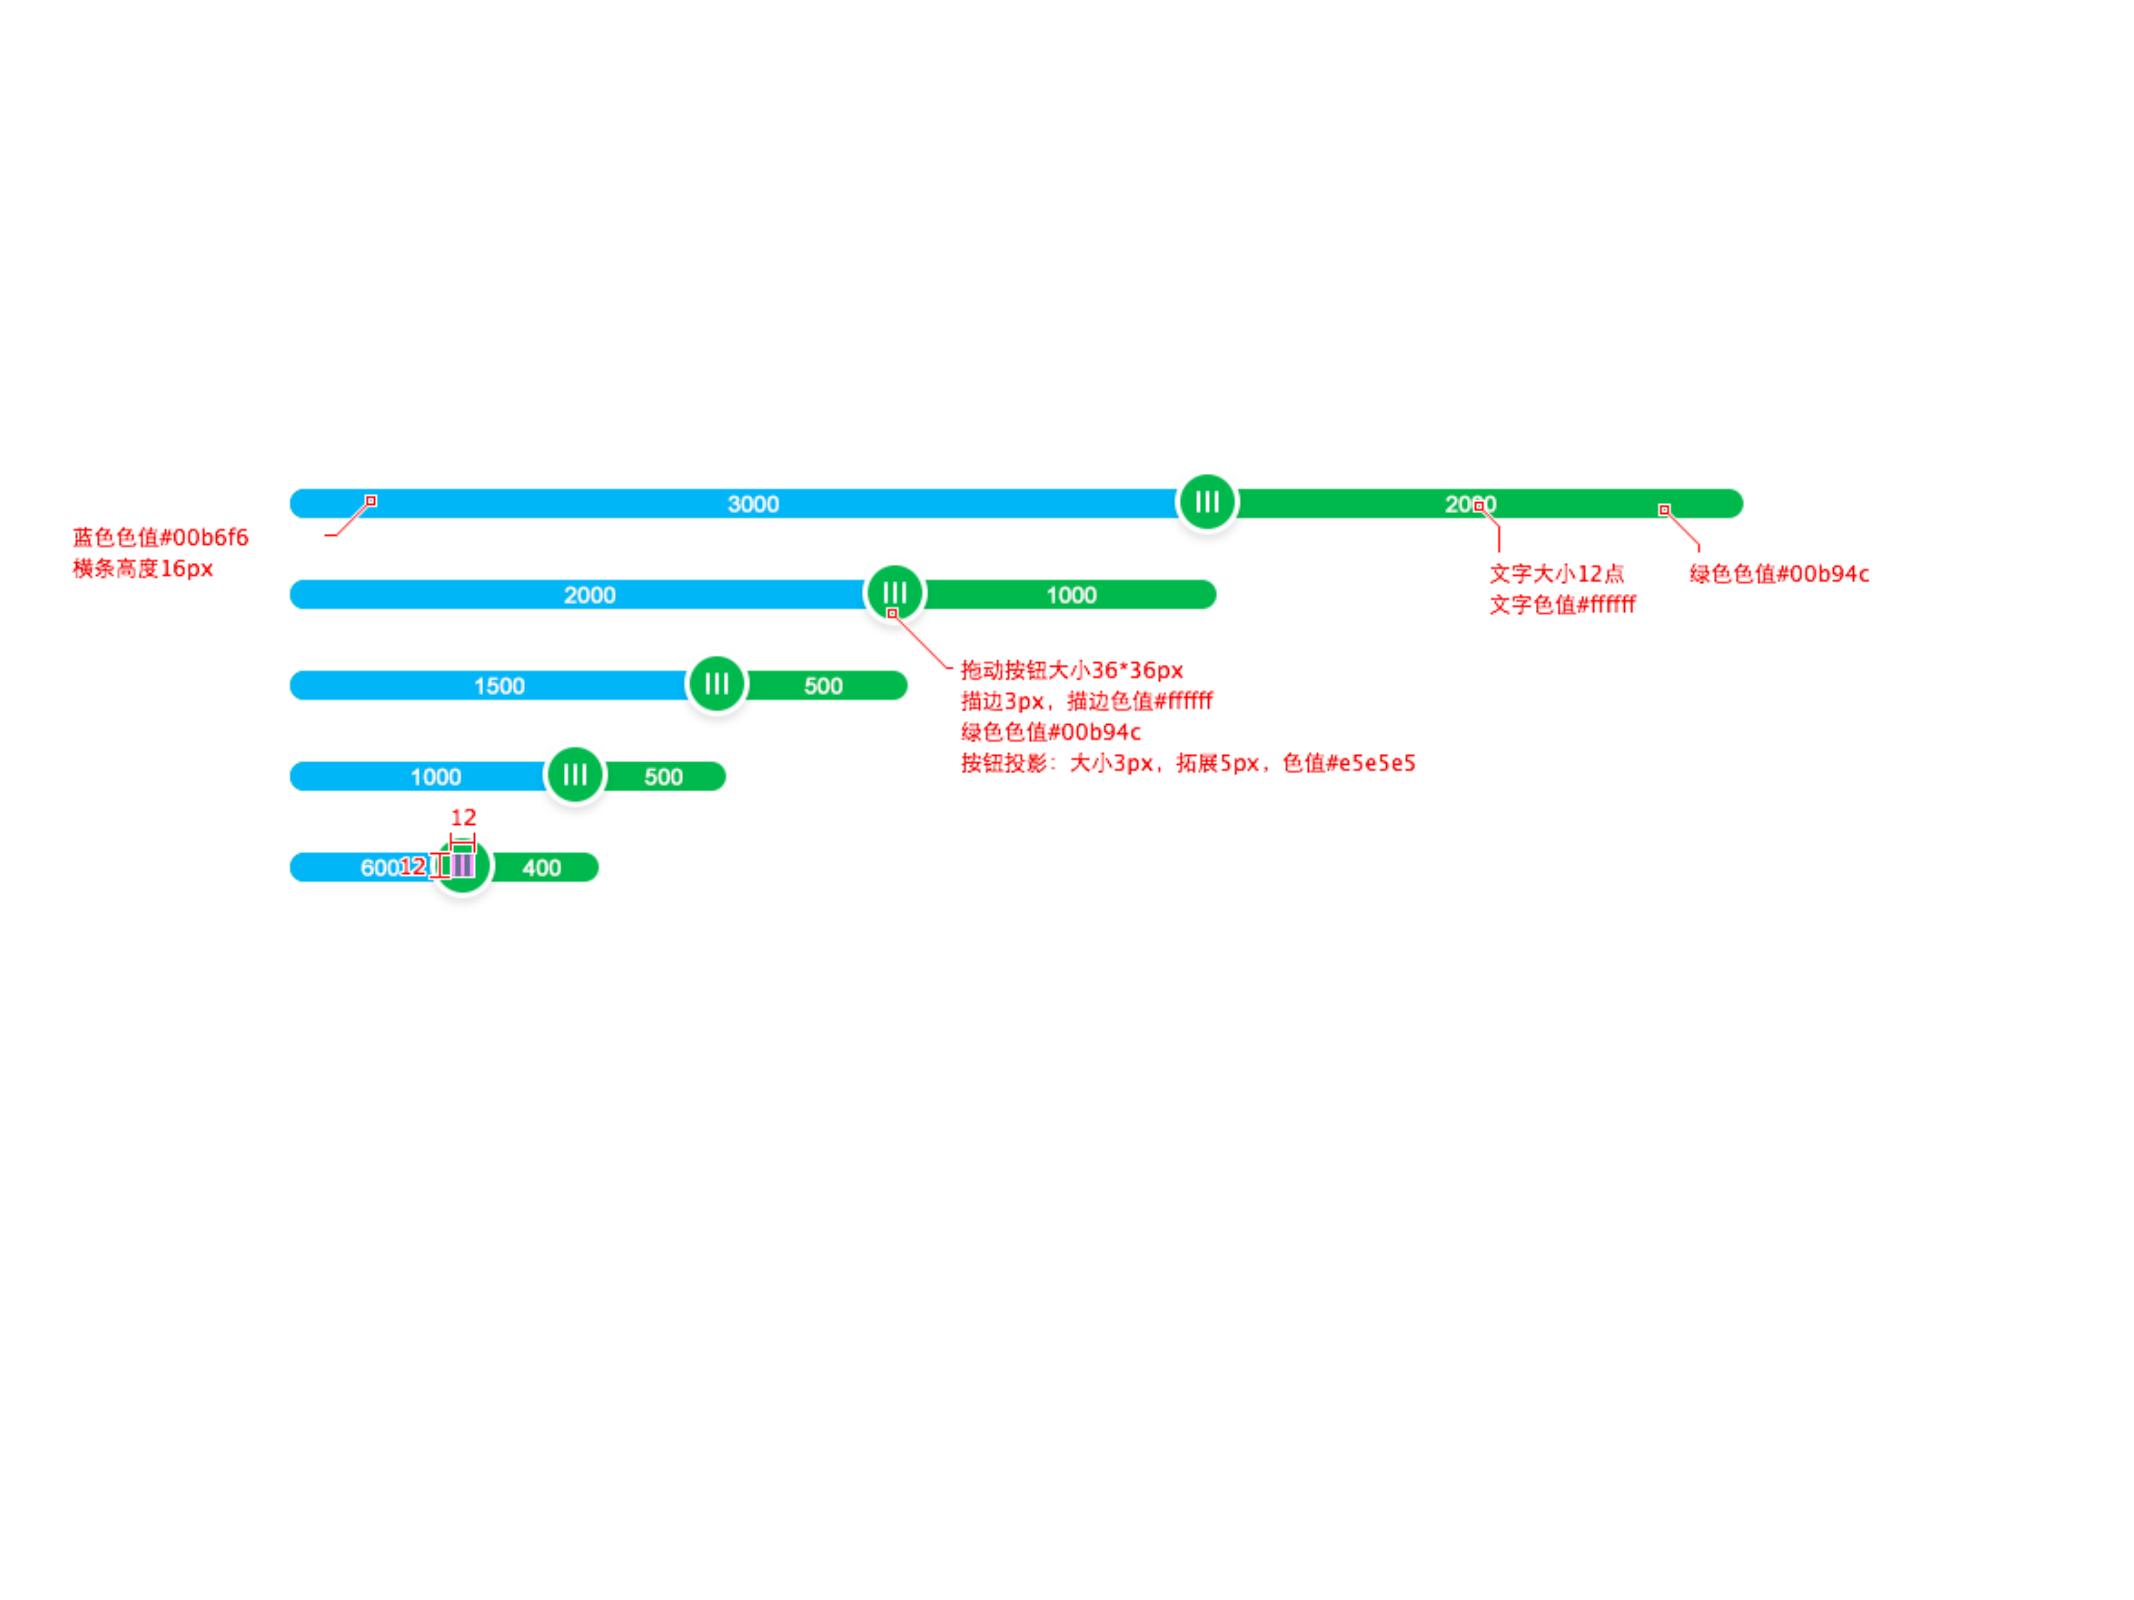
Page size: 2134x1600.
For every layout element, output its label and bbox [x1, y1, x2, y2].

picture [27, 433, 2051, 1045]
